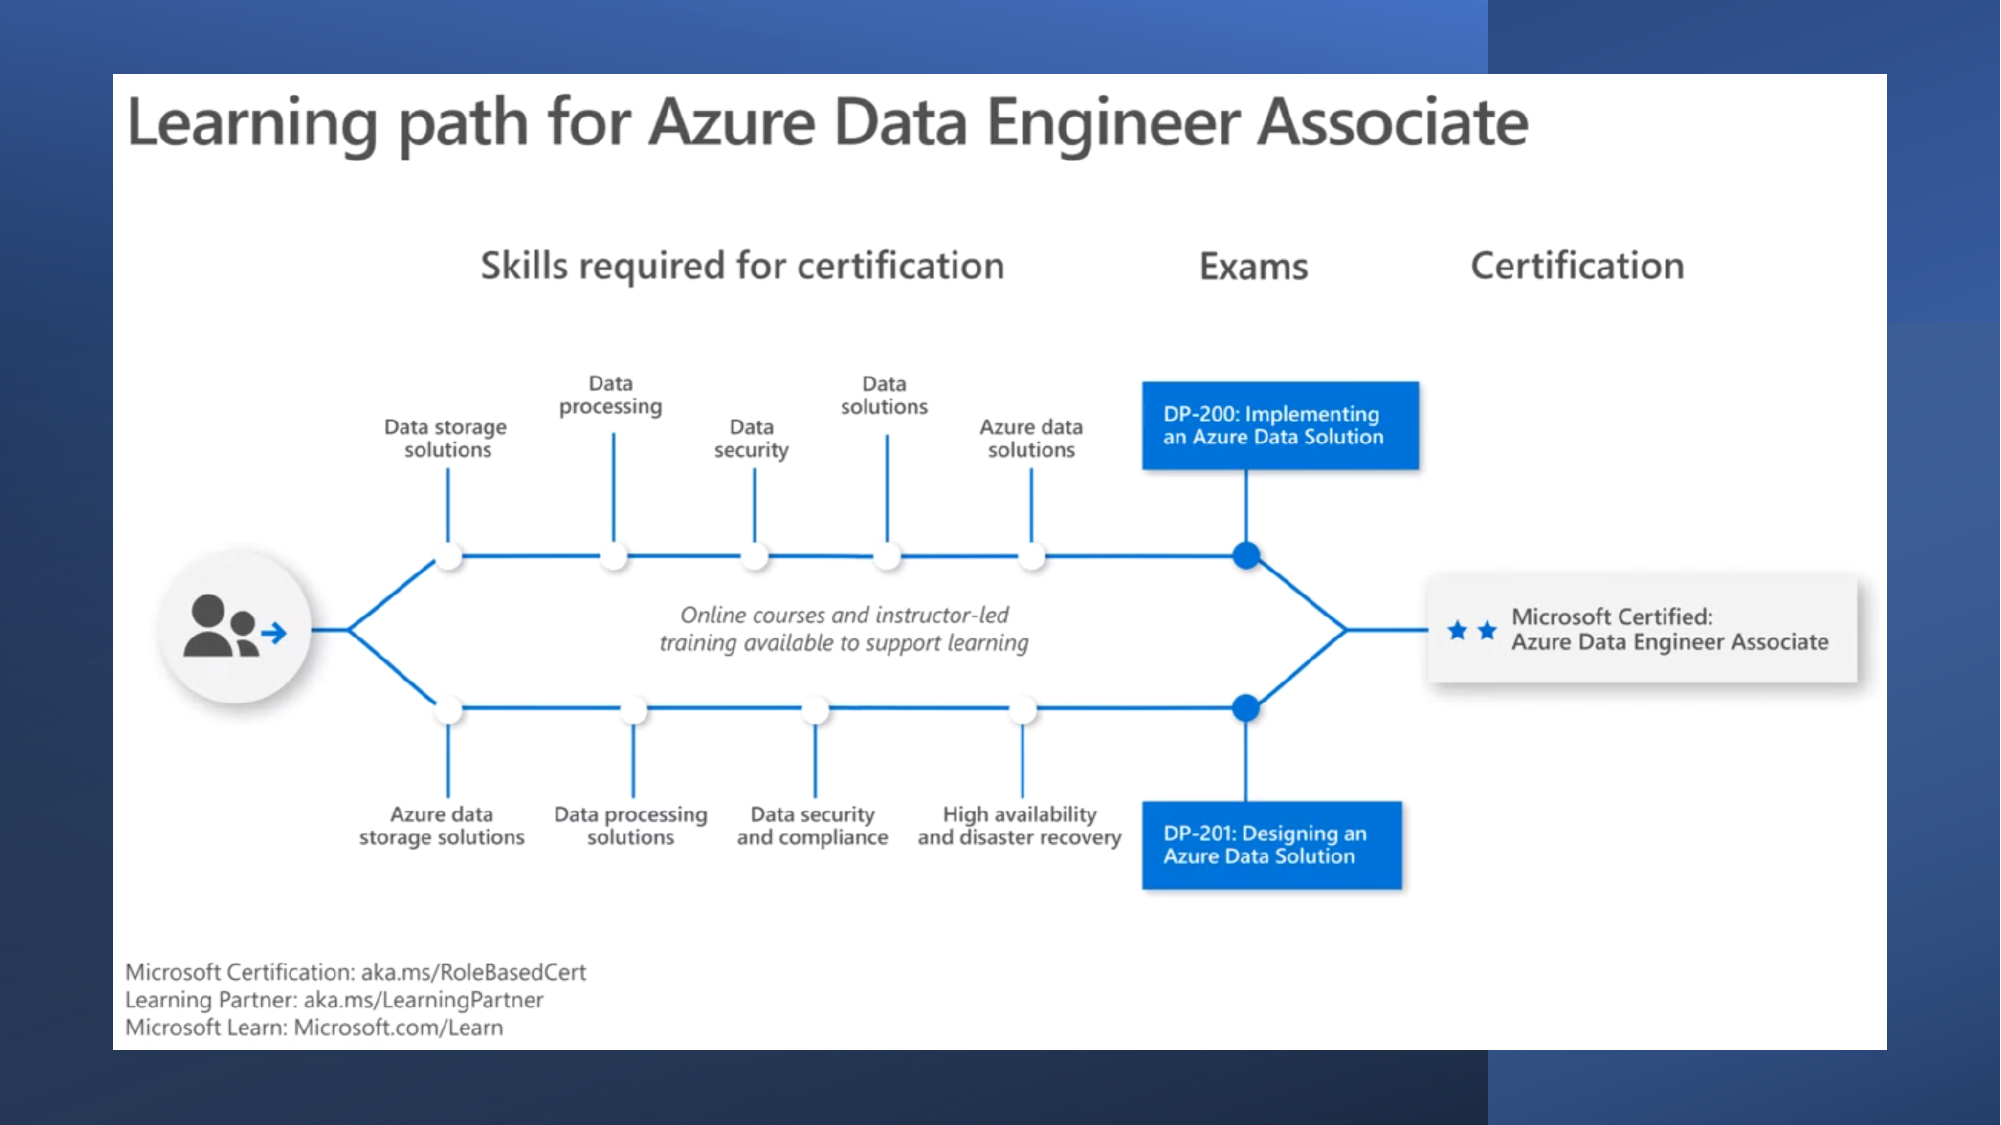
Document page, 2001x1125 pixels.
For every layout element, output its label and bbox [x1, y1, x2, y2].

text_box [1489, 0, 2000, 321]
text_box [0, 321, 2000, 1125]
text_box [0, 0, 1489, 321]
picture [113, 74, 1887, 1050]
